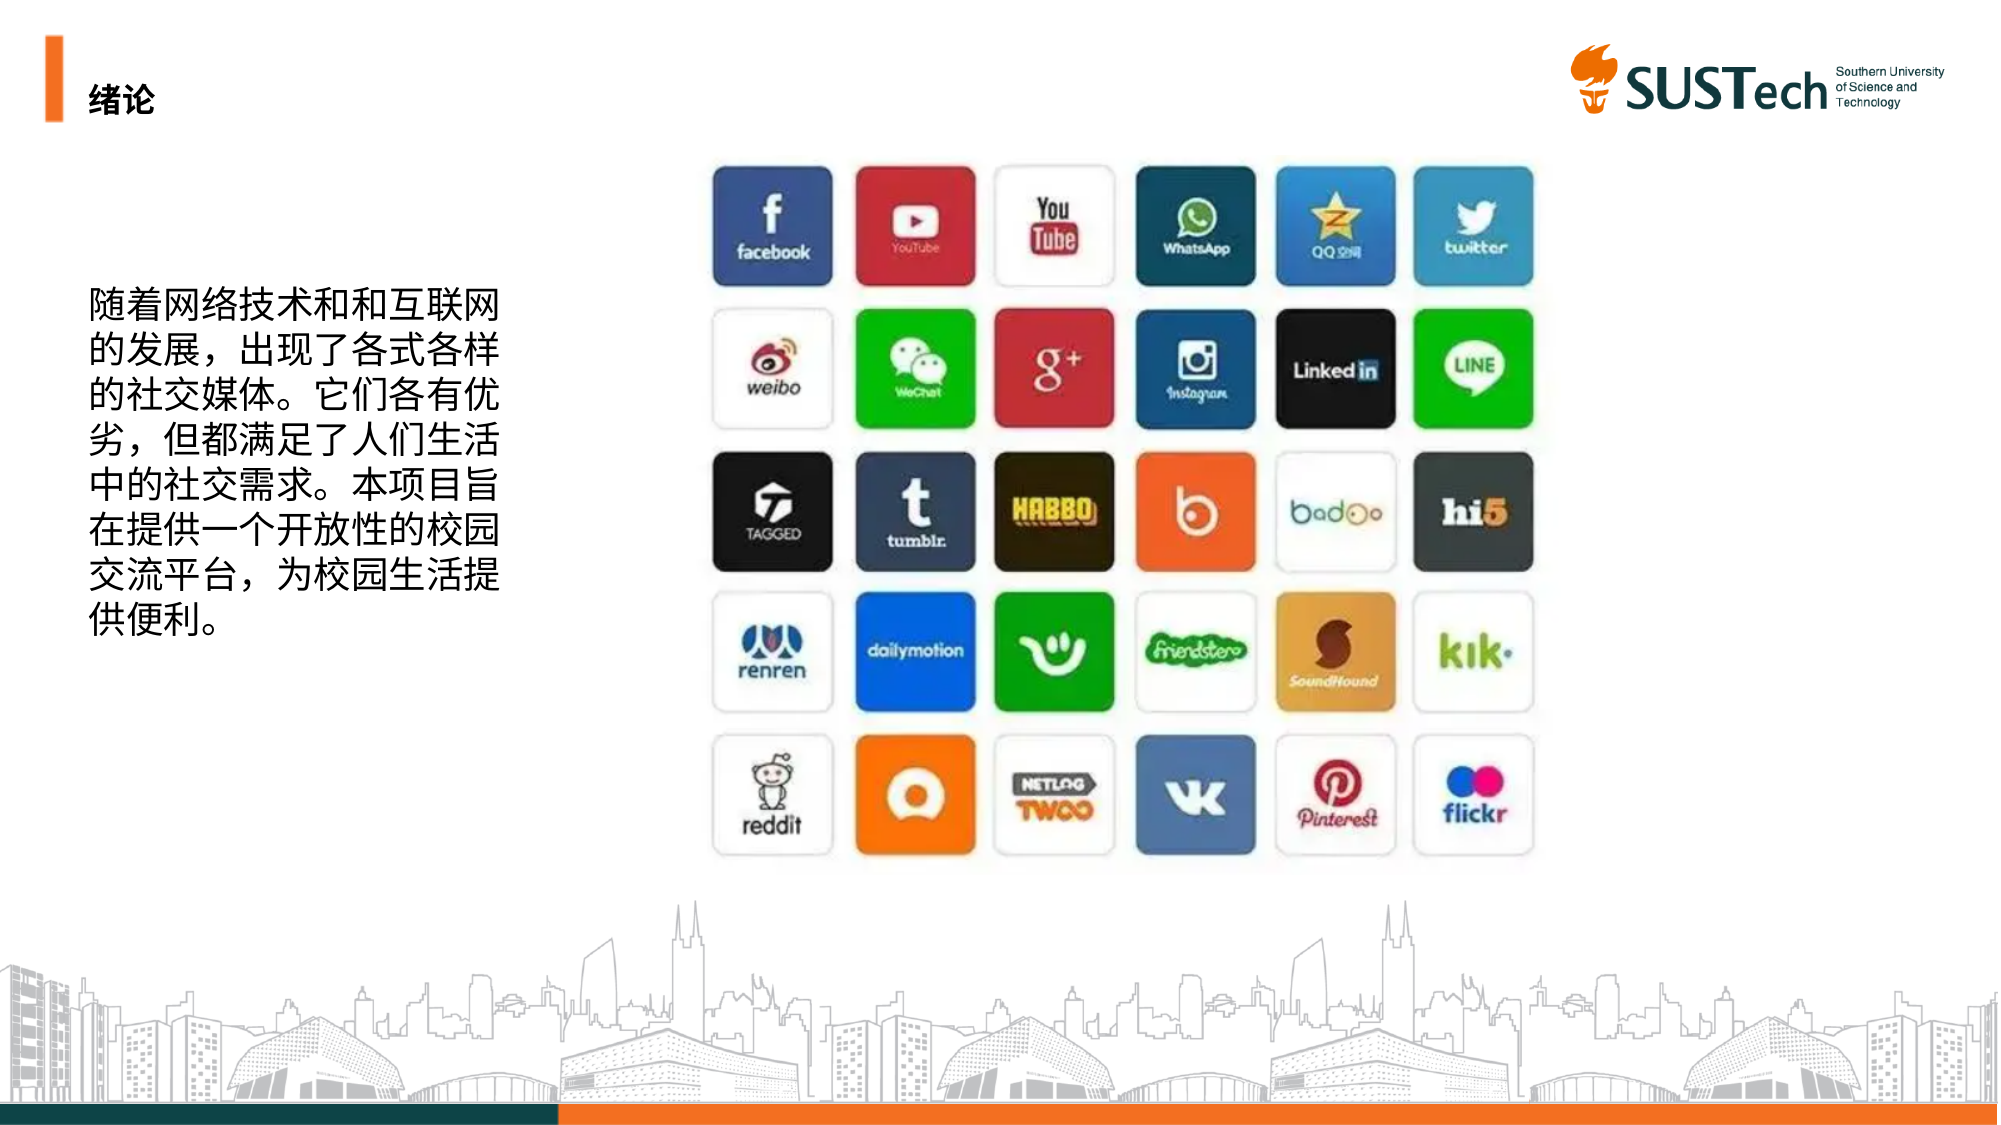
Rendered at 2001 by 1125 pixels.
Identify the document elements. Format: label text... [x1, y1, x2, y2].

text_box 随着网络技术和和互联网的发展，出现了各式各样的社交媒体。它们各有优劣，但都满足了人们生活中的社交需求。本项目旨在提供一个开放性的校园交流平台，为校园生活提供便利。 [73, 274, 531, 649]
picture [1560, 35, 1948, 131]
picture [0, 155, 1998, 1125]
title 绪论 [74, 31, 1167, 127]
picture [30, 2, 74, 156]
